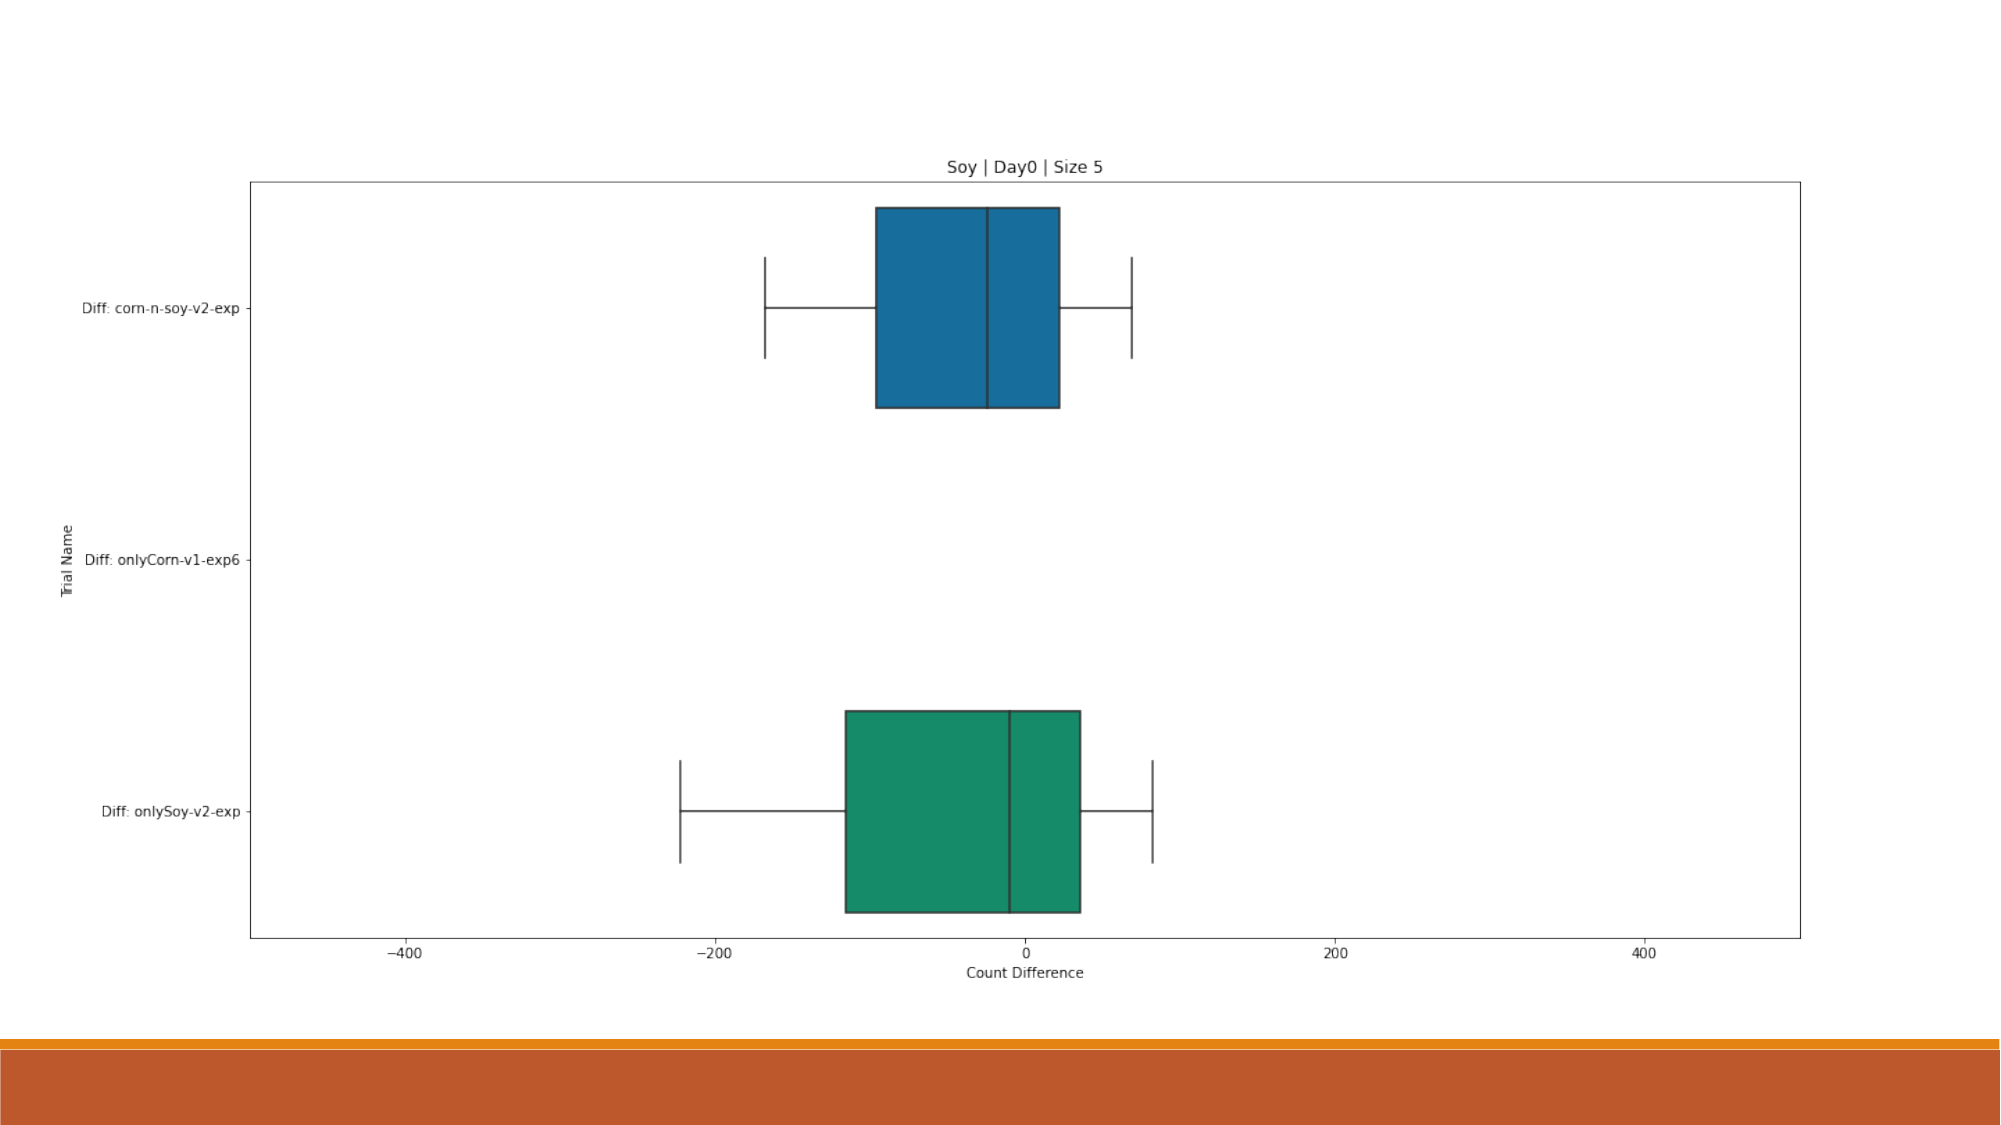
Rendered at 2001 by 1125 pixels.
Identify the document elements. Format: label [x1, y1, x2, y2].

picture [0, 61, 2000, 1063]
